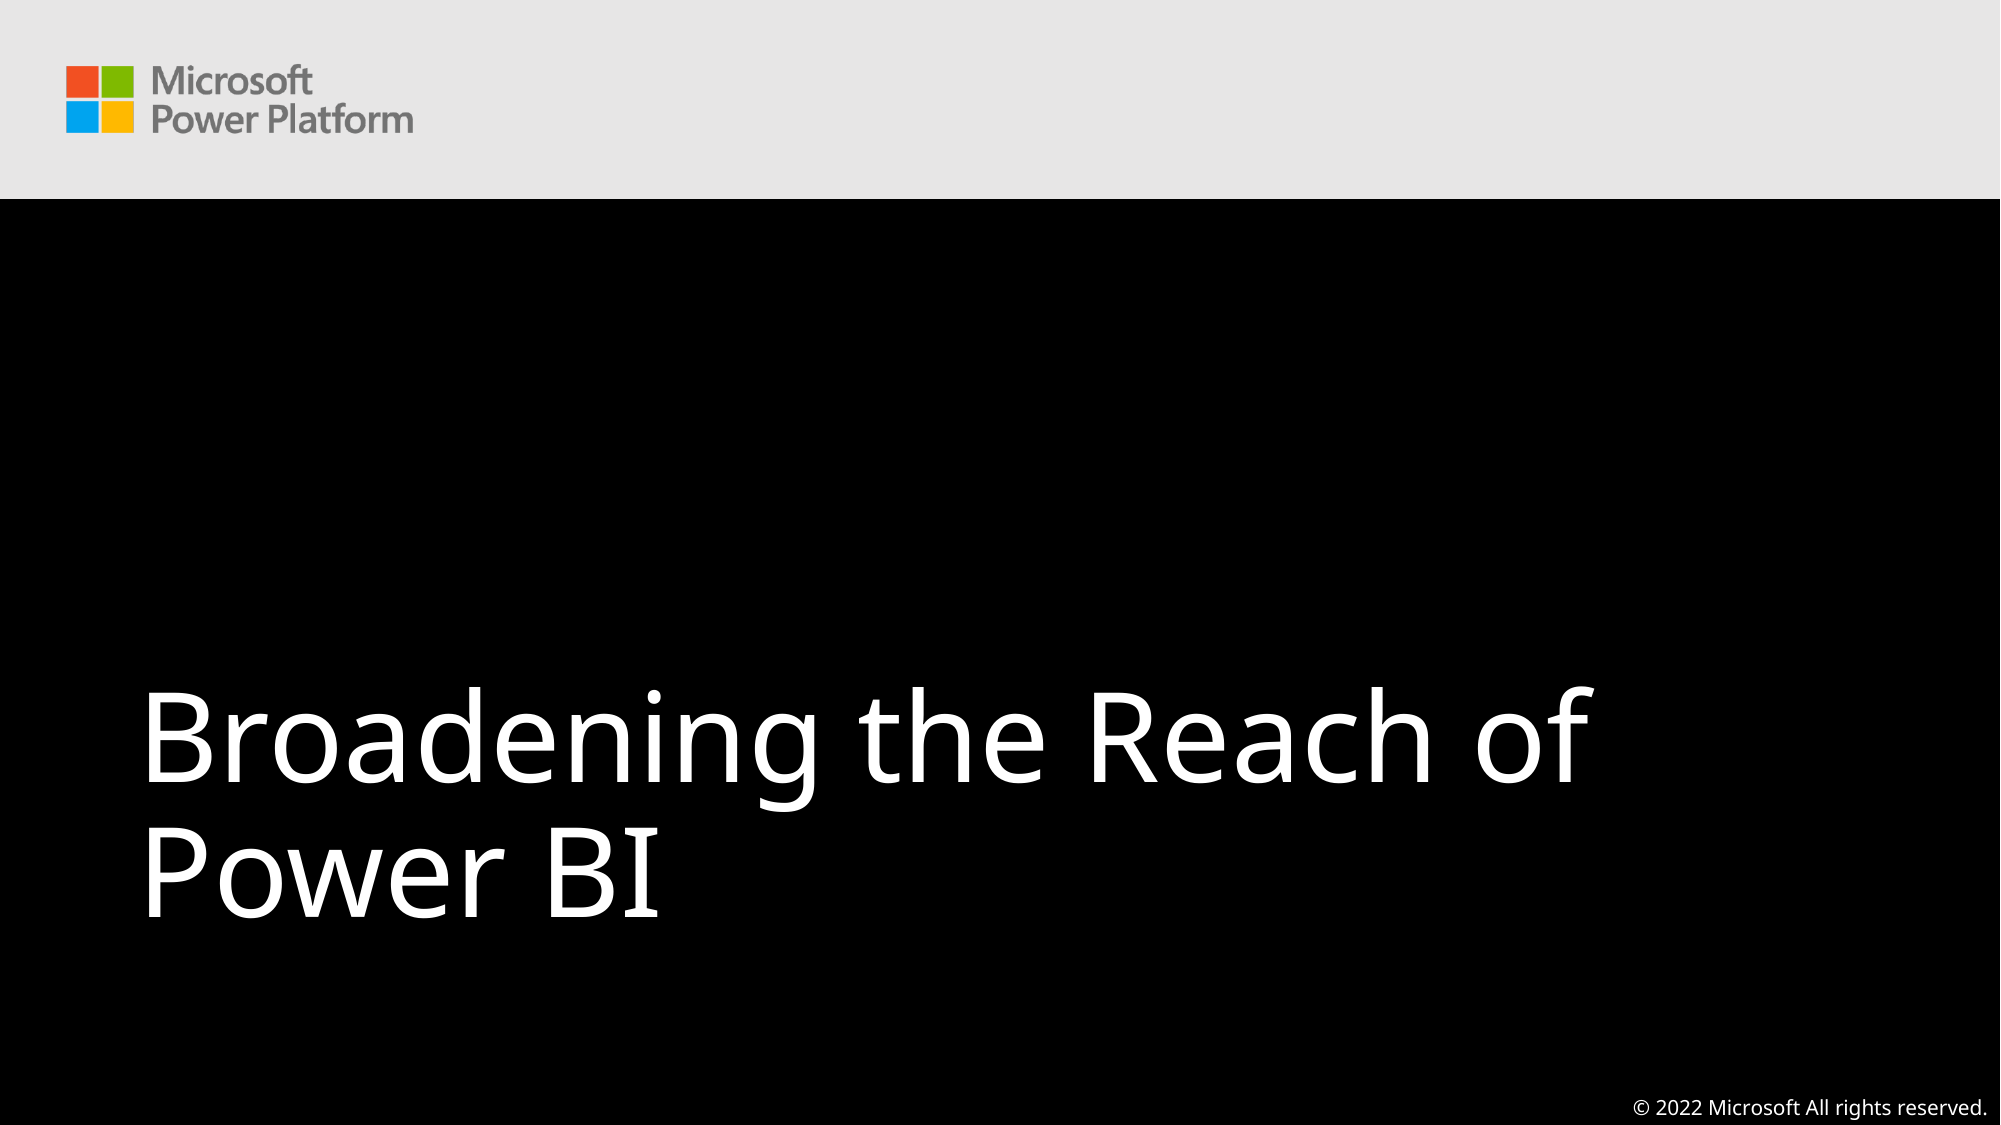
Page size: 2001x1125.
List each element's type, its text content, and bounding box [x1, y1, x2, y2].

list Broadening the Reach of Power BI [122, 667, 1714, 1028]
picture [0, 0, 480, 199]
text_box © 2022 Microsoft All rights reserved. [1587, 1088, 2000, 1125]
